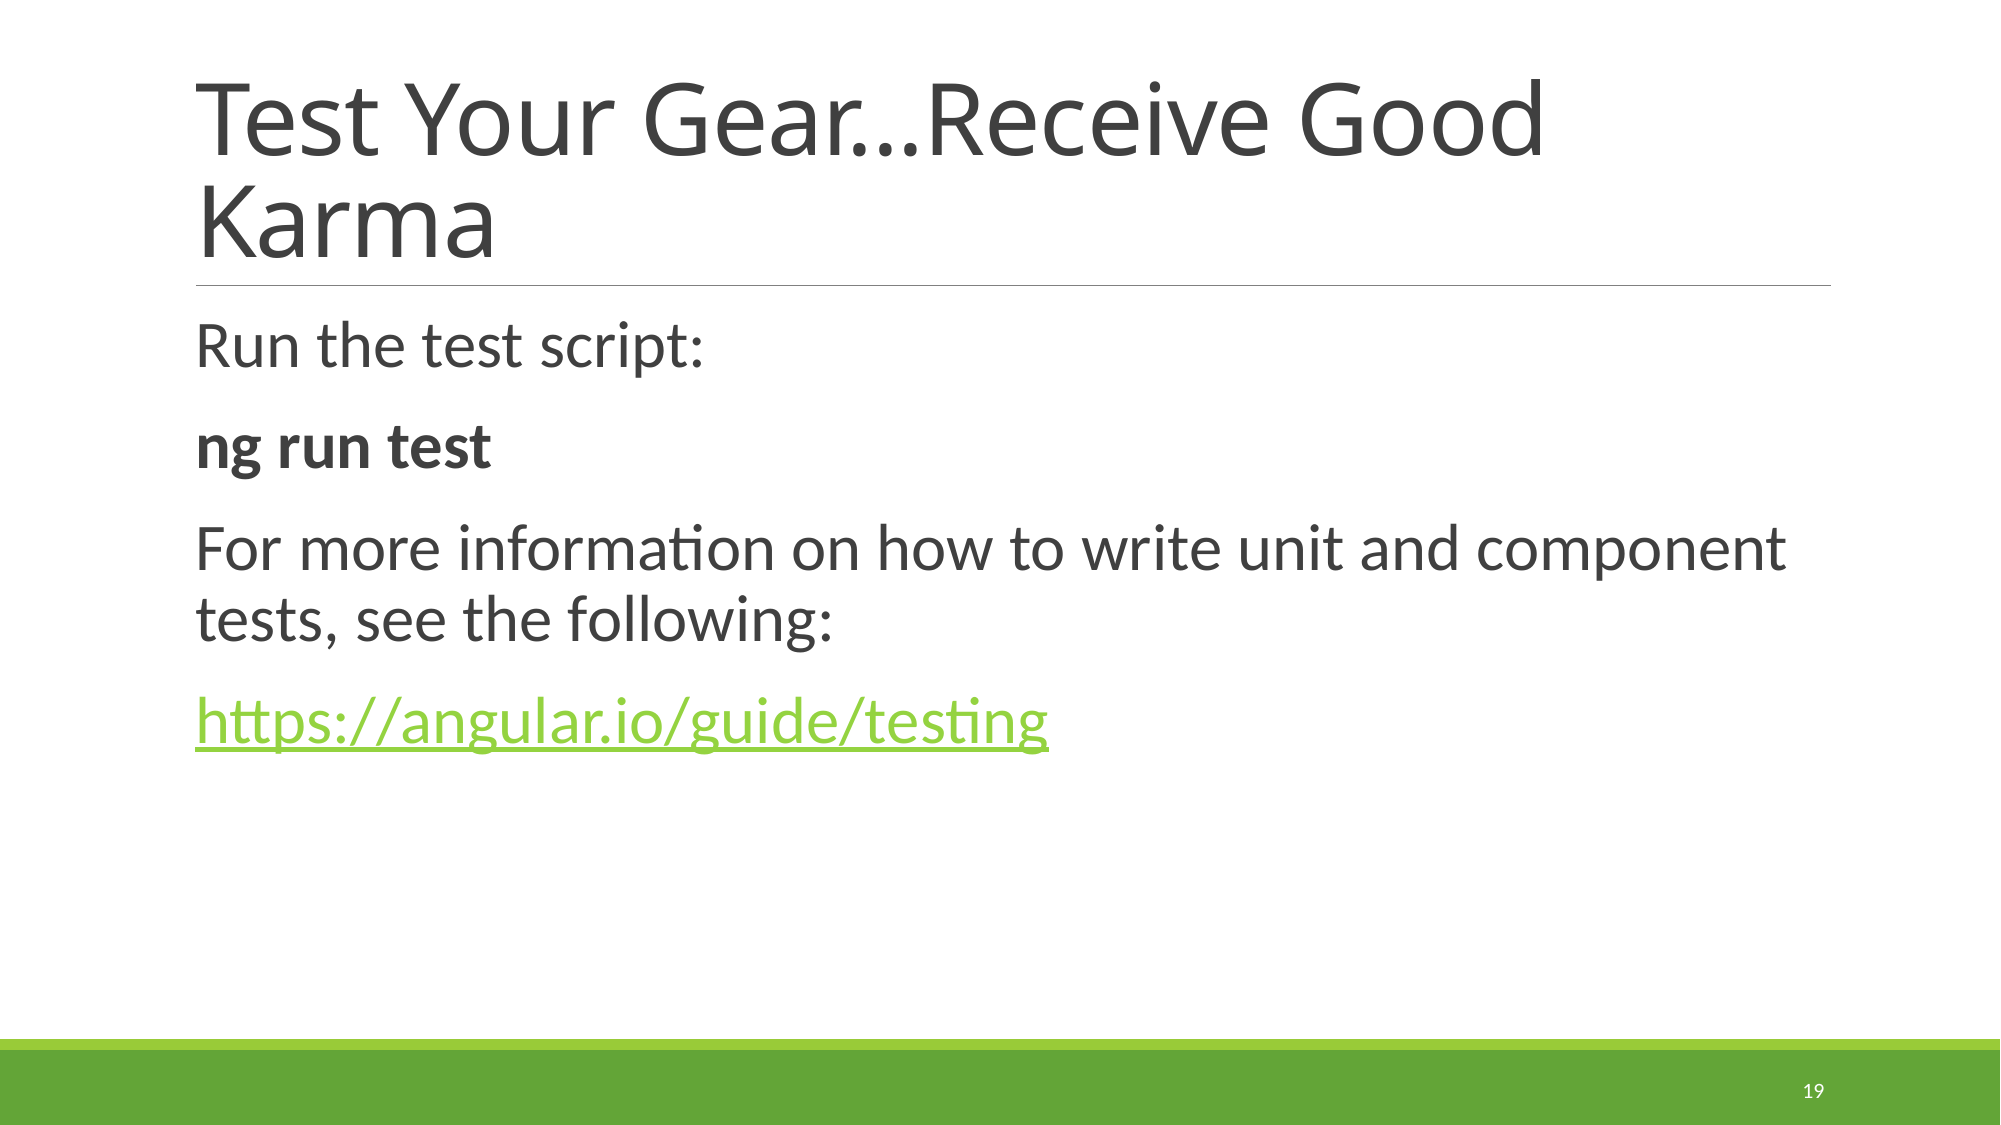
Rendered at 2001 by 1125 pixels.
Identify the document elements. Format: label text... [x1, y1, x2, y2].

list Run the test script: ng run test For more information on how to write unit and component tests, see the following: https://angular.io/guide/testing [180, 302, 1830, 963]
title Test Your Gear...Receive Good Karma [180, 47, 1830, 285]
slide_number 19 [1624, 1059, 1840, 1120]
